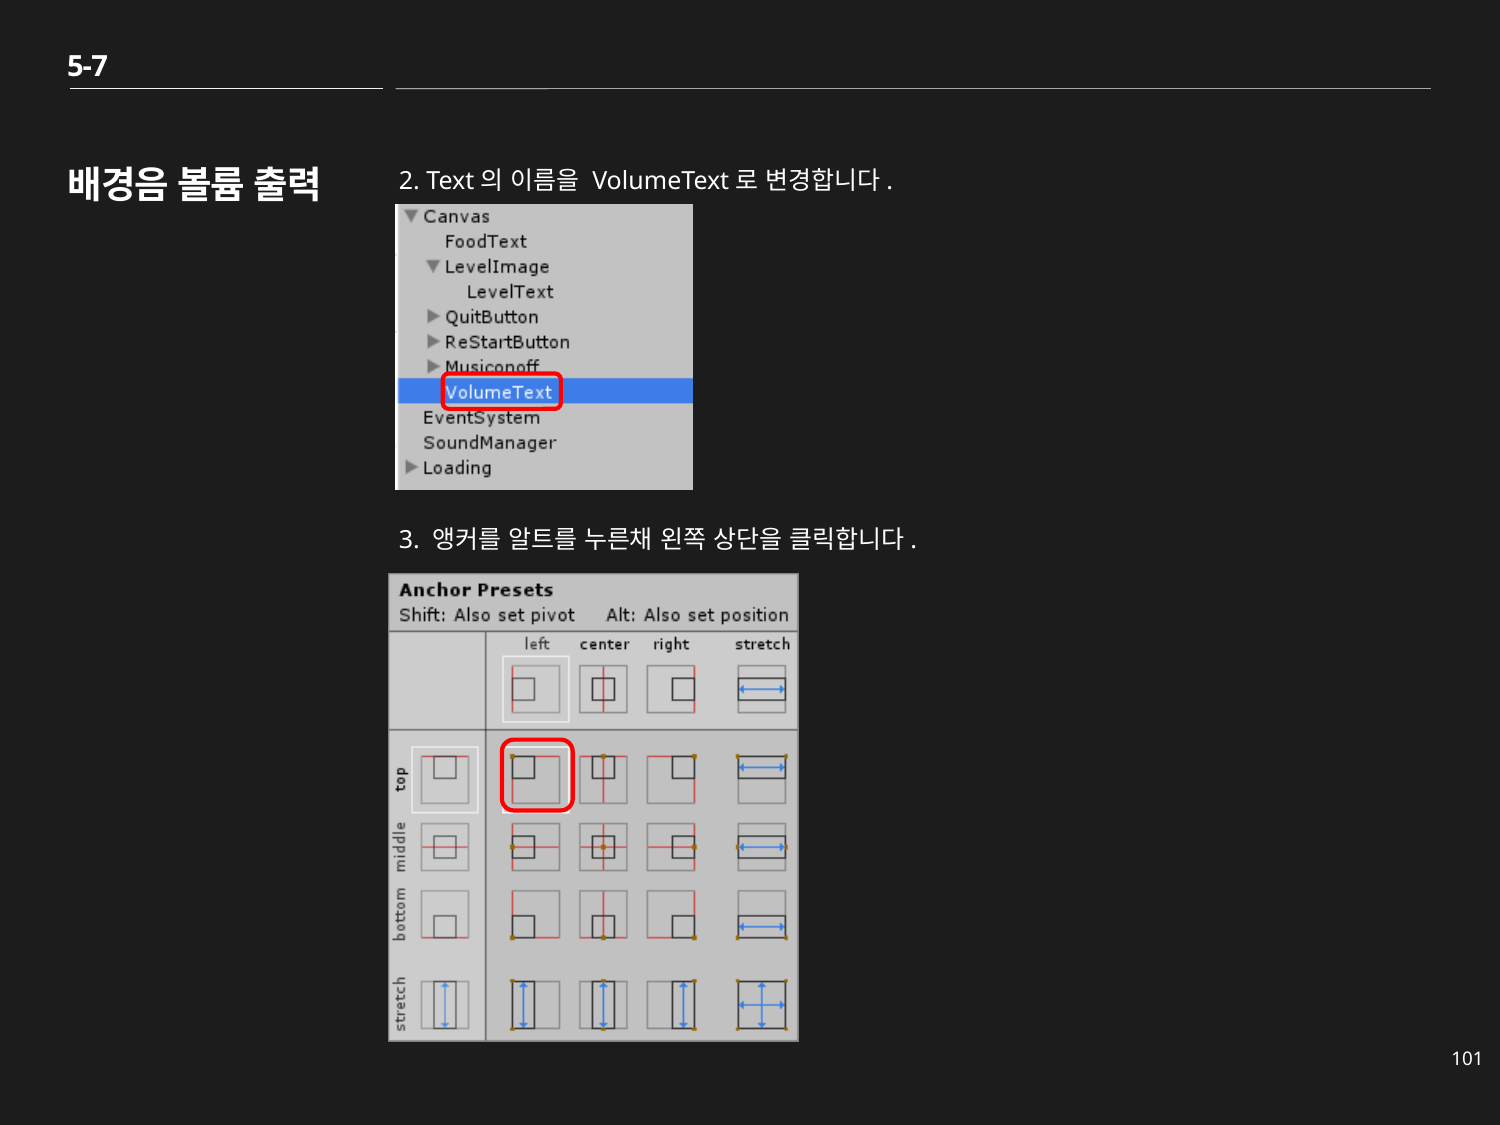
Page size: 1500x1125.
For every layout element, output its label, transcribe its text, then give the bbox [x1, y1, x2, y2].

picture [388, 572, 799, 1042]
text_box 101 [1377, 1039, 1499, 1080]
title 배경음 볼륨 출력 [52, 153, 384, 395]
text_box 2. Text의 이름을 VolumeText로 변경합니다. 3. 앵커를 알트를 누른채 왼쪽 상단을 클릭합니다. [384, 157, 932, 562]
text_box 5-7 [52, 39, 123, 90]
picture [395, 204, 693, 490]
